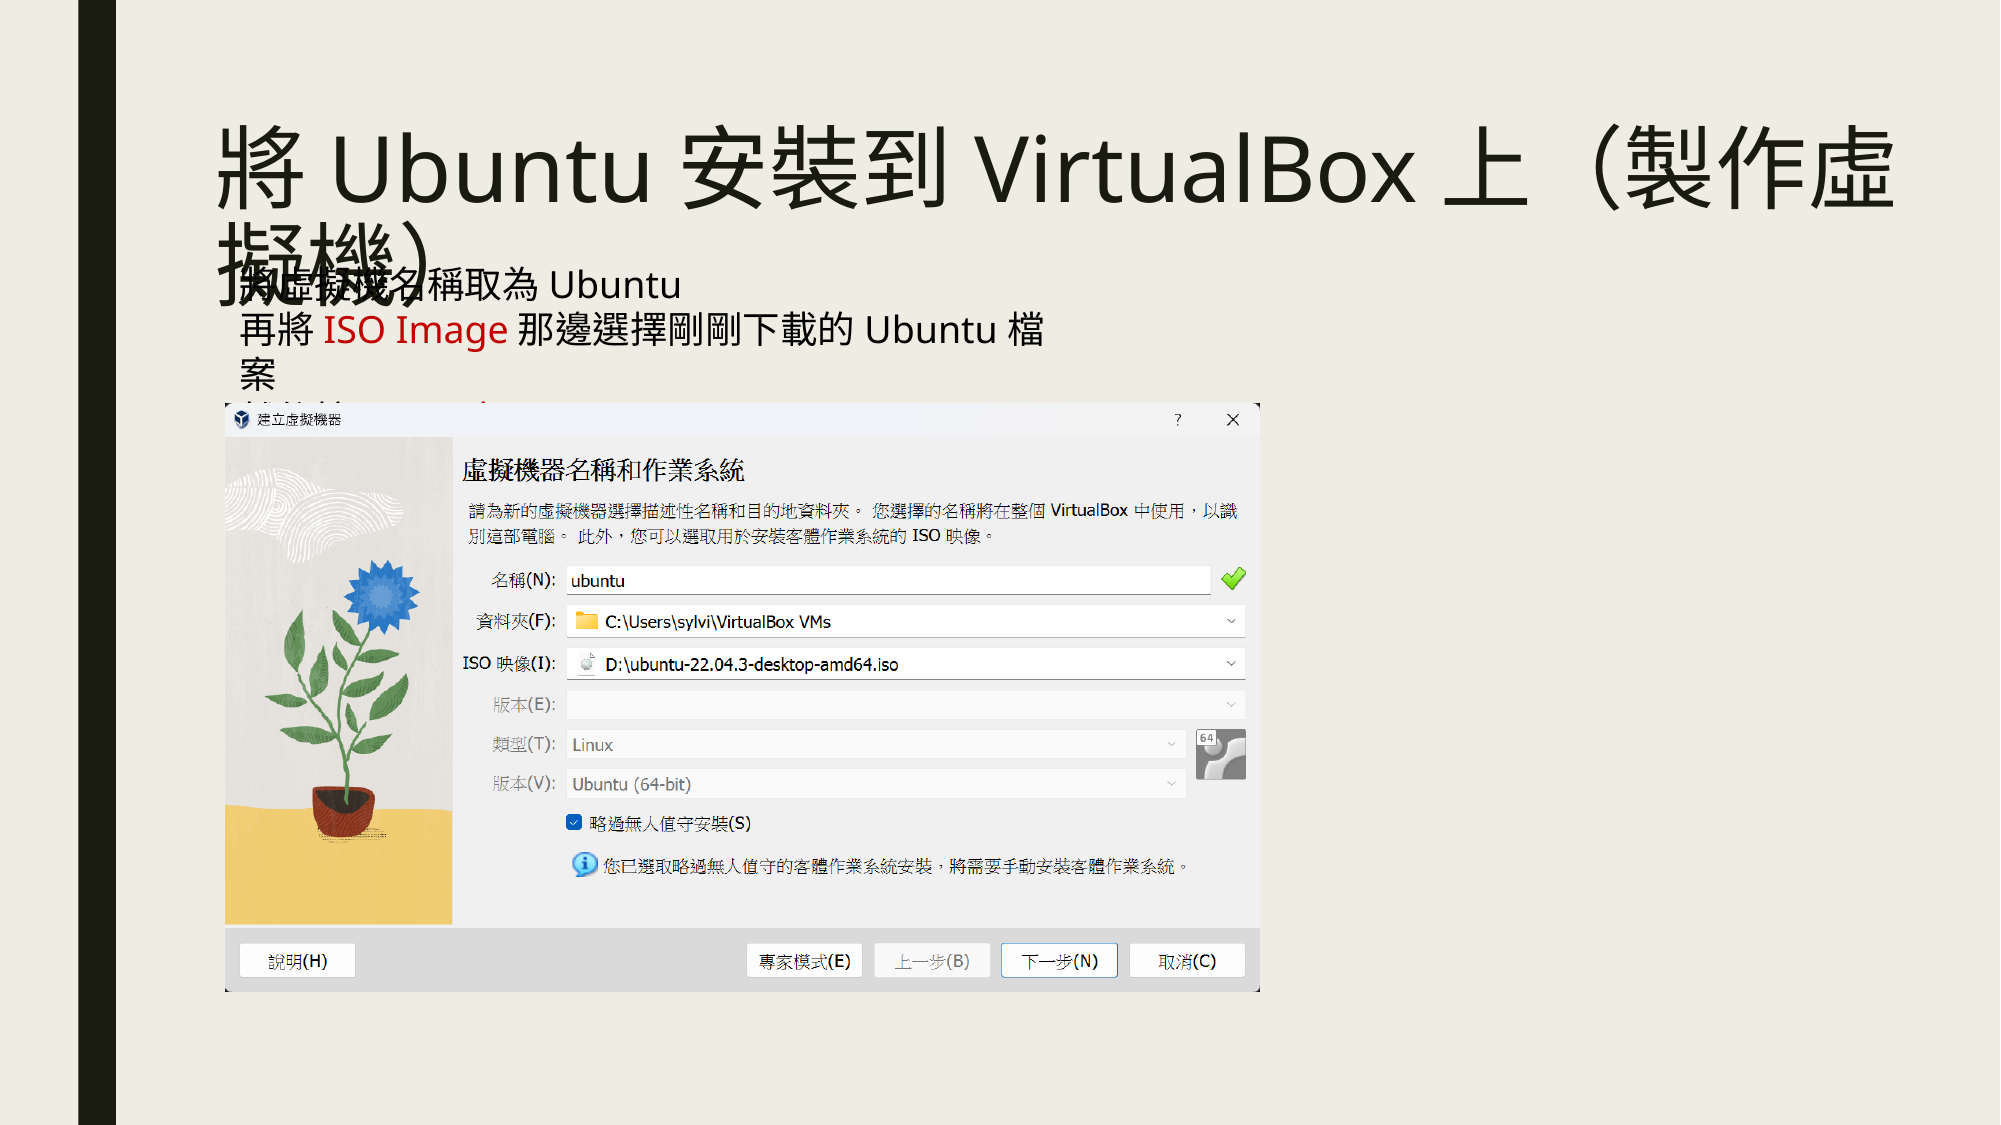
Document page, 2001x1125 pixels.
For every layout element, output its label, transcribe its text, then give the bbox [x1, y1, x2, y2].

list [224, 403, 1260, 992]
title 將Ubuntu安裝到VirtualBox上（製作虛擬機） [200, 116, 1943, 361]
text_box 將虛擬機名稱取為Ubuntu 再將ISO Image那邊選擇剛剛下載的Ubuntu檔案 然後按下下一步 [225, 253, 1073, 403]
